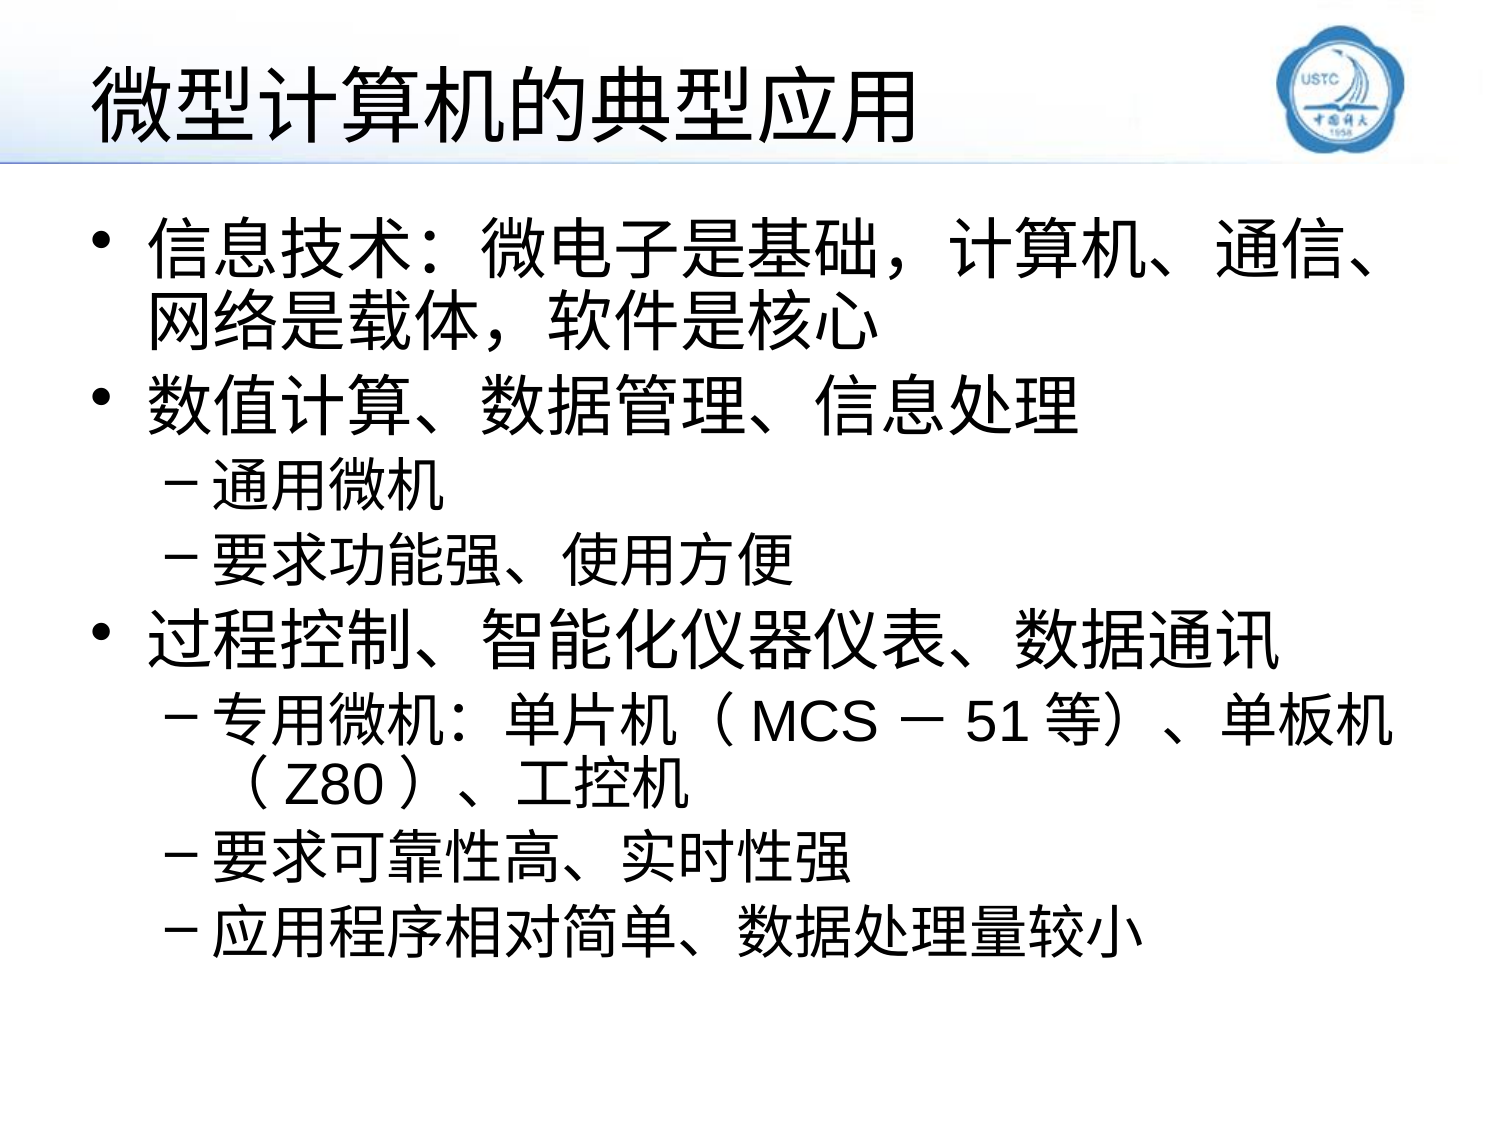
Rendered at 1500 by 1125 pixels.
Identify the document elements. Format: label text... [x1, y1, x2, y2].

list 信息技术：微电子是基础，计算机、通信、网络是载体，软件是核心 数值计算、数据管理、信息处理 通用微机 要求功能强、使用方便 过程控制、智能化仪器仪表、数据通讯 专用微机：单片机（MCS－51等）、单板机（Z80）、工控机 要求可靠性高、实时性强 应用程序相对简单、数据处理量较小 [75, 208, 1425, 1005]
picture [0, 0, 1500, 164]
title 微型计算机的典型应用 [75, 45, 1425, 161]
